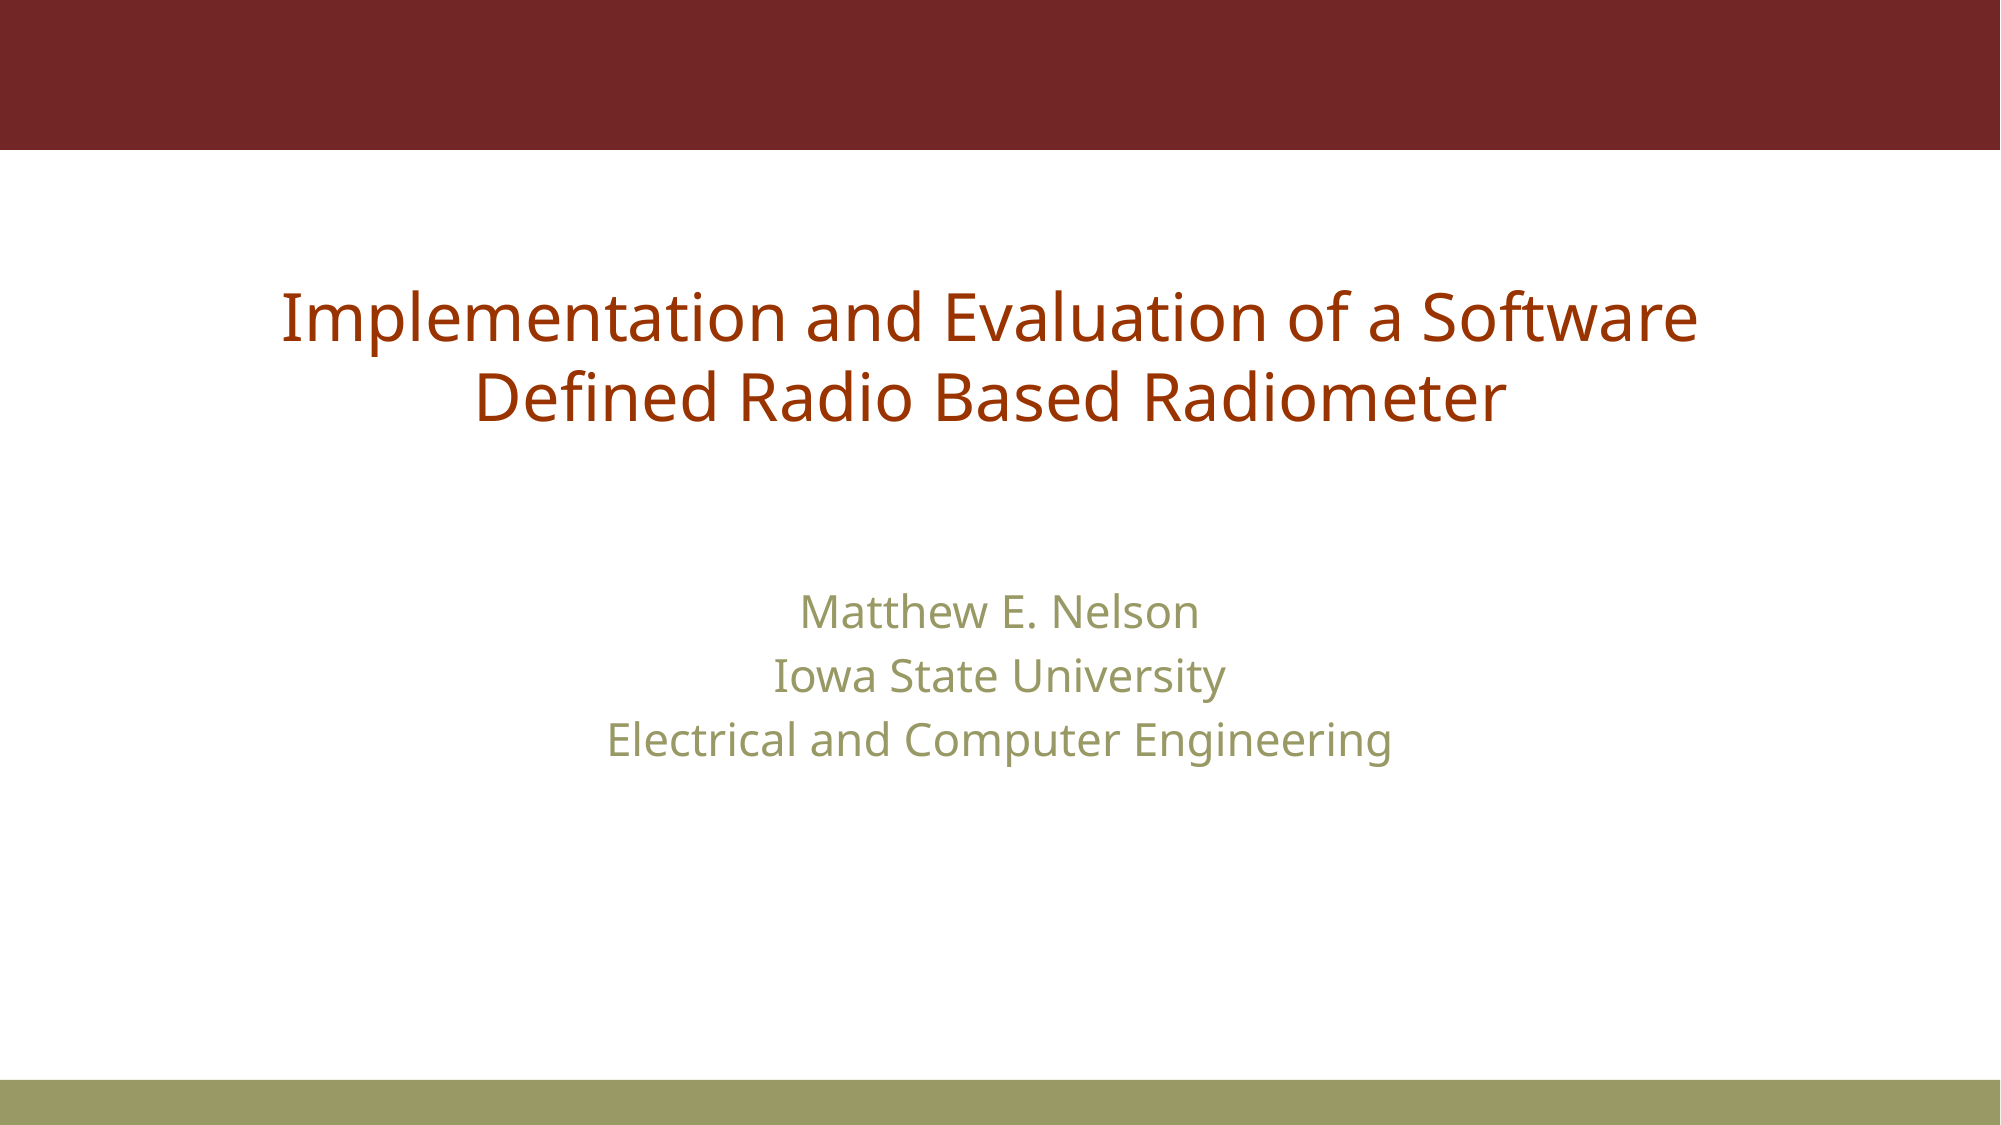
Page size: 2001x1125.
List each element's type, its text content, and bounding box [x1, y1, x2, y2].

title Implementation and Evaluation of a Software Defined Radio Based Radiometer [200, 233, 1784, 475]
subtitle Matthew E. Nelson Iowa State University Electrical and Computer Engineering [300, 575, 1700, 863]
